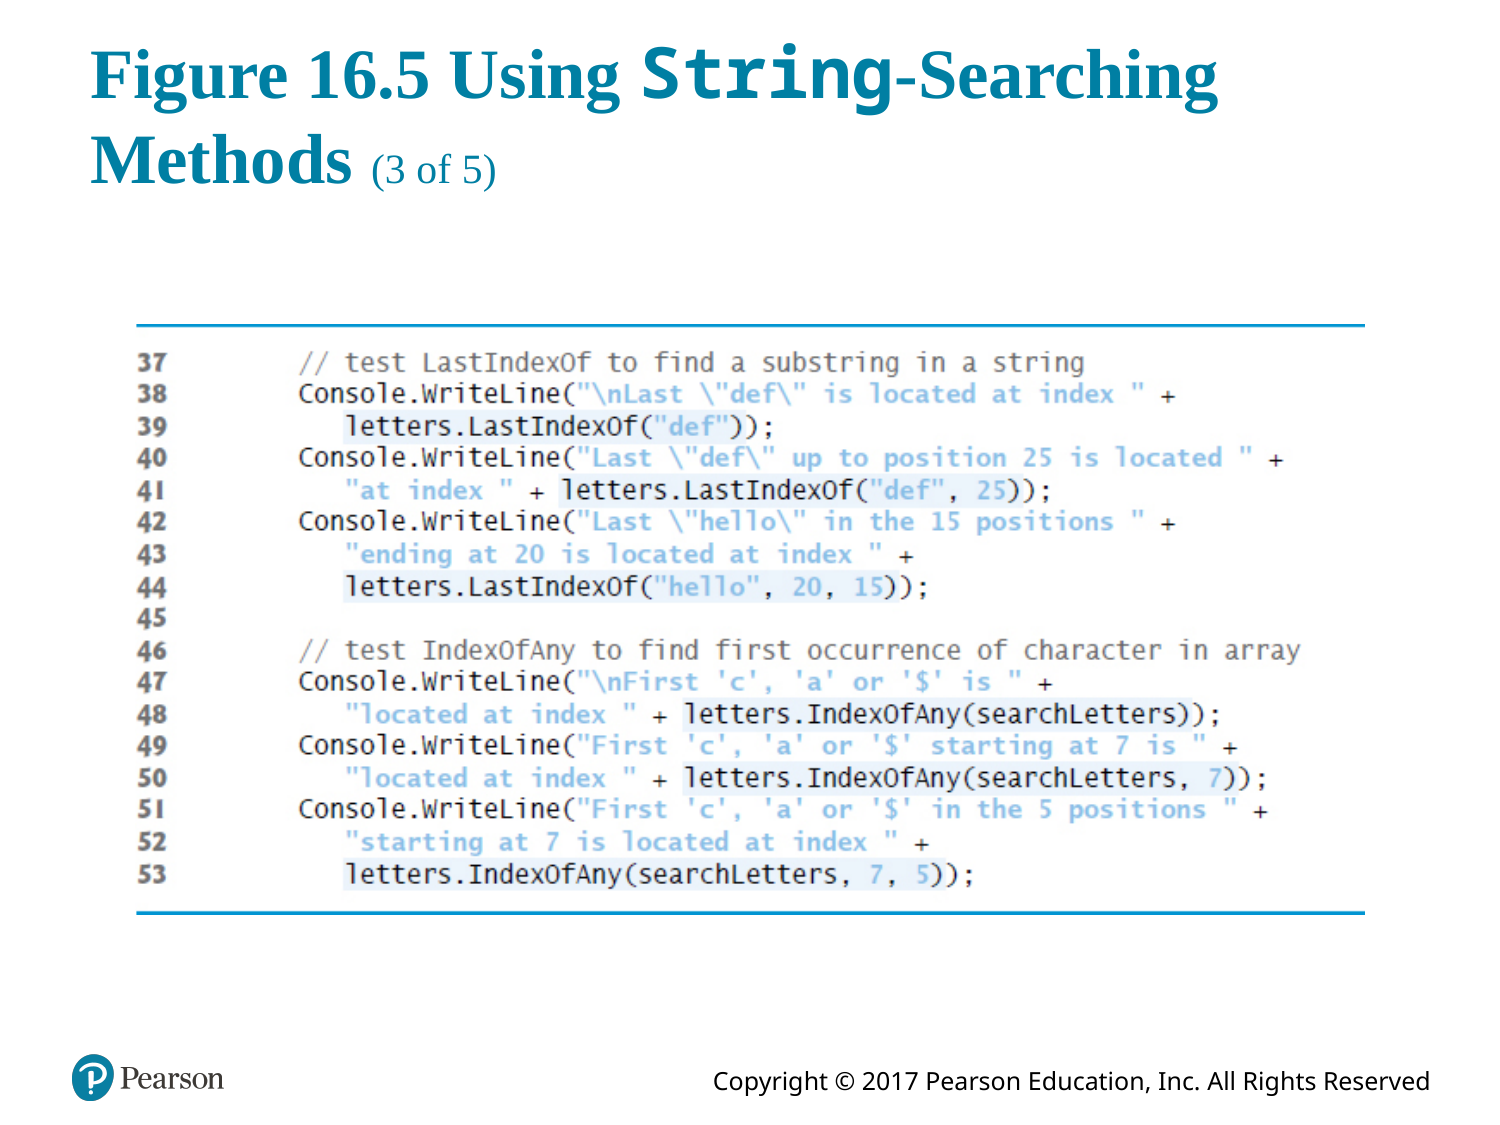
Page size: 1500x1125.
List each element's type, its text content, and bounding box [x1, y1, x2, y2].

picture [80, 1063, 106, 1088]
picture [72, 1054, 88, 1070]
picture [98, 1054, 224, 1101]
title Figure 16.5 Using String-Searching Methods (3 of 5) [75, 37, 1425, 213]
picture [72, 1087, 83, 1101]
picture [135, 324, 1365, 916]
